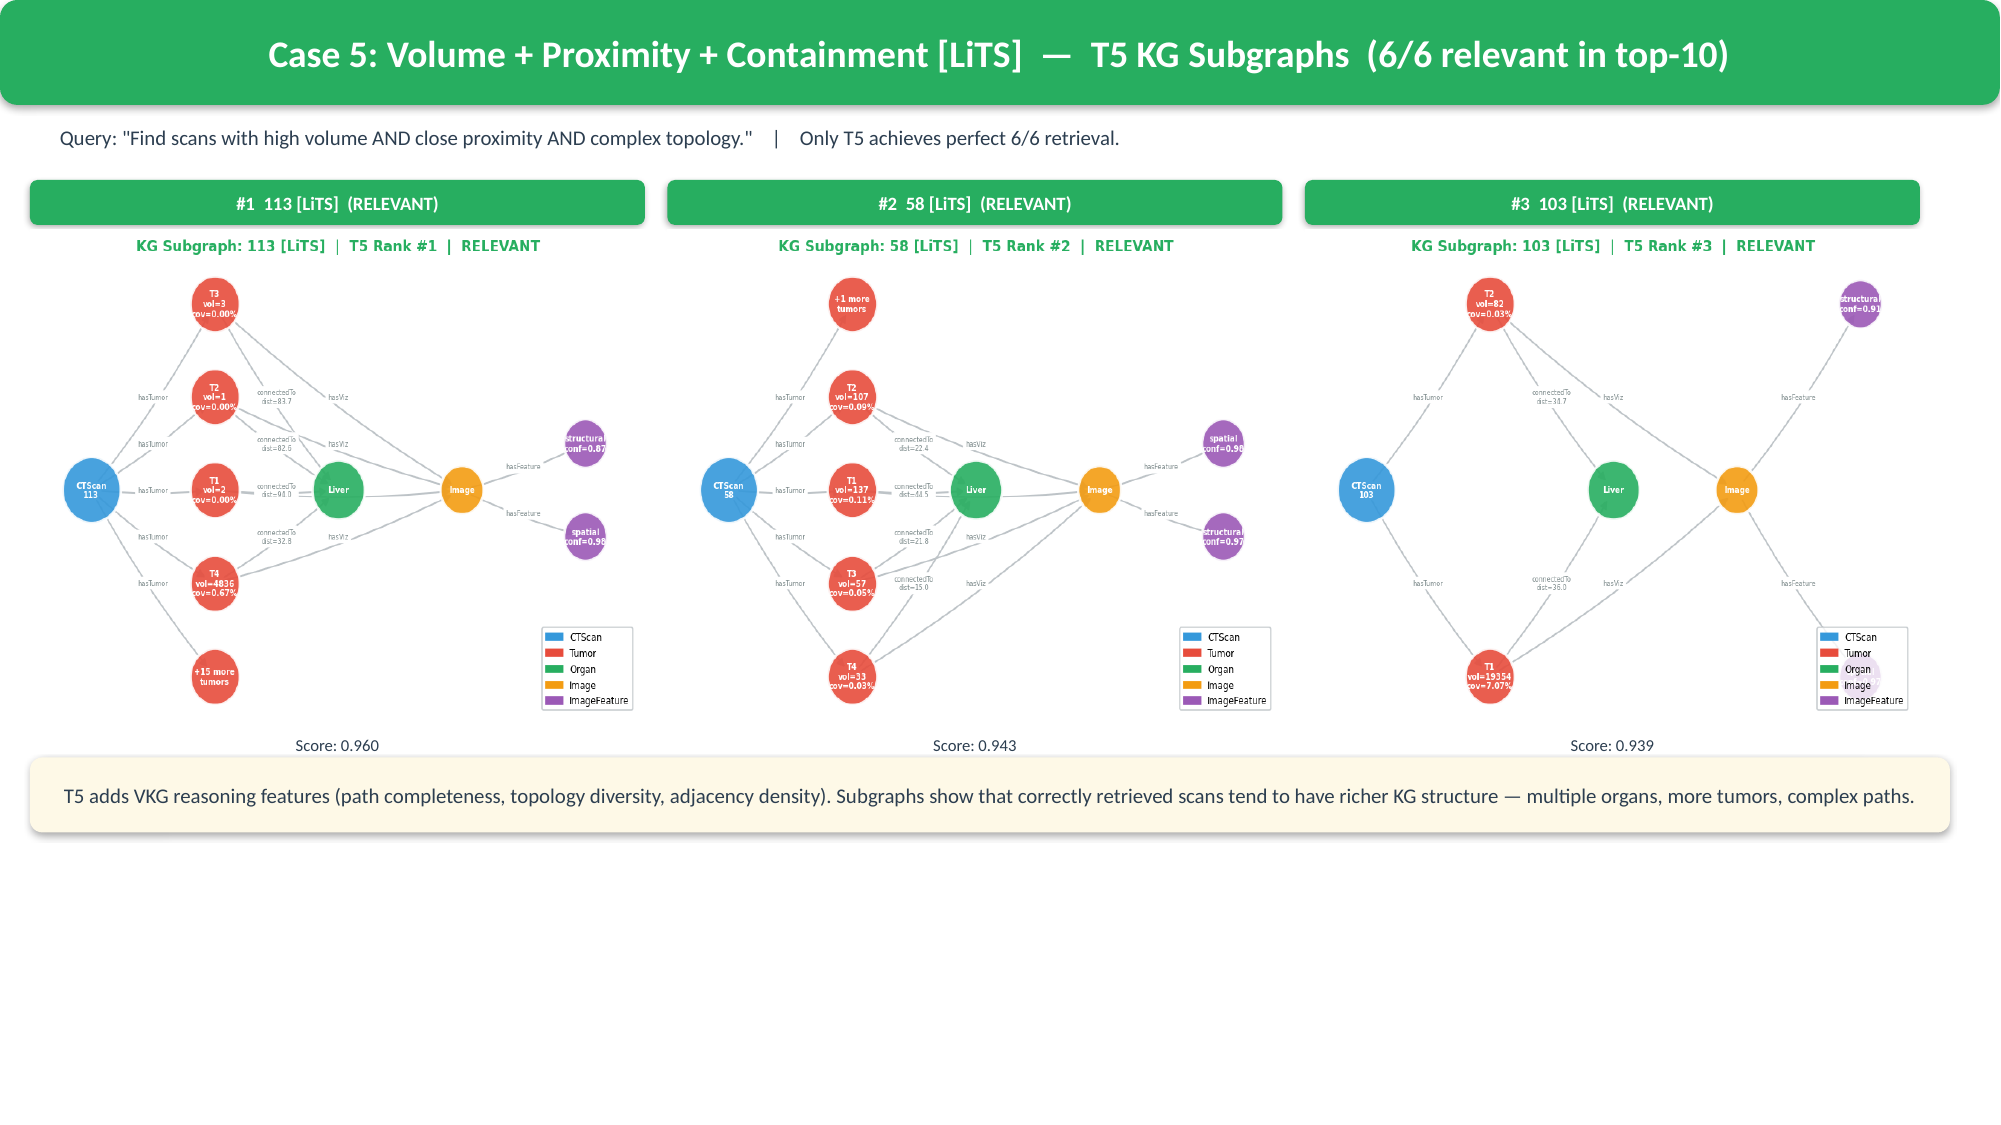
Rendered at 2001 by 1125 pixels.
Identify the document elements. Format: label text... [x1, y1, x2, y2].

text_box #2 58 [LiTS] (RELEVANT) [666, 179, 1284, 226]
text_box T5 adds VKG reasoning features (path completeness, topology diversity, adjacency density). Subgraphs show that correctly retrieved scans tend to have richer KG structure — multiple organs, more tumors, complex paths. [29, 756, 1951, 834]
picture [667, 229, 1283, 725]
picture [29, 229, 646, 725]
text_box Case 5: Volume + Proximity + Containment [LiTS] — T5 KG Subgraphs (6/6 relevant in top-10) [0, 0, 2000, 106]
picture [1304, 229, 1921, 725]
text_box Query: "Find scans with high volume AND close proximity AND complex topology." | Only T5 achieves perfect 6/6 retrieval. [44, 116, 1920, 157]
text_box #1 113 [LiTS] (RELEVANT) [29, 179, 646, 226]
text_box Score: 0.960 [29, 732, 645, 761]
text_box #3 103 [LiTS] (RELEVANT) [1304, 179, 1921, 226]
text_box Score: 0.939 [1304, 732, 1920, 756]
text_box Score: 0.943 [667, 732, 1283, 756]
